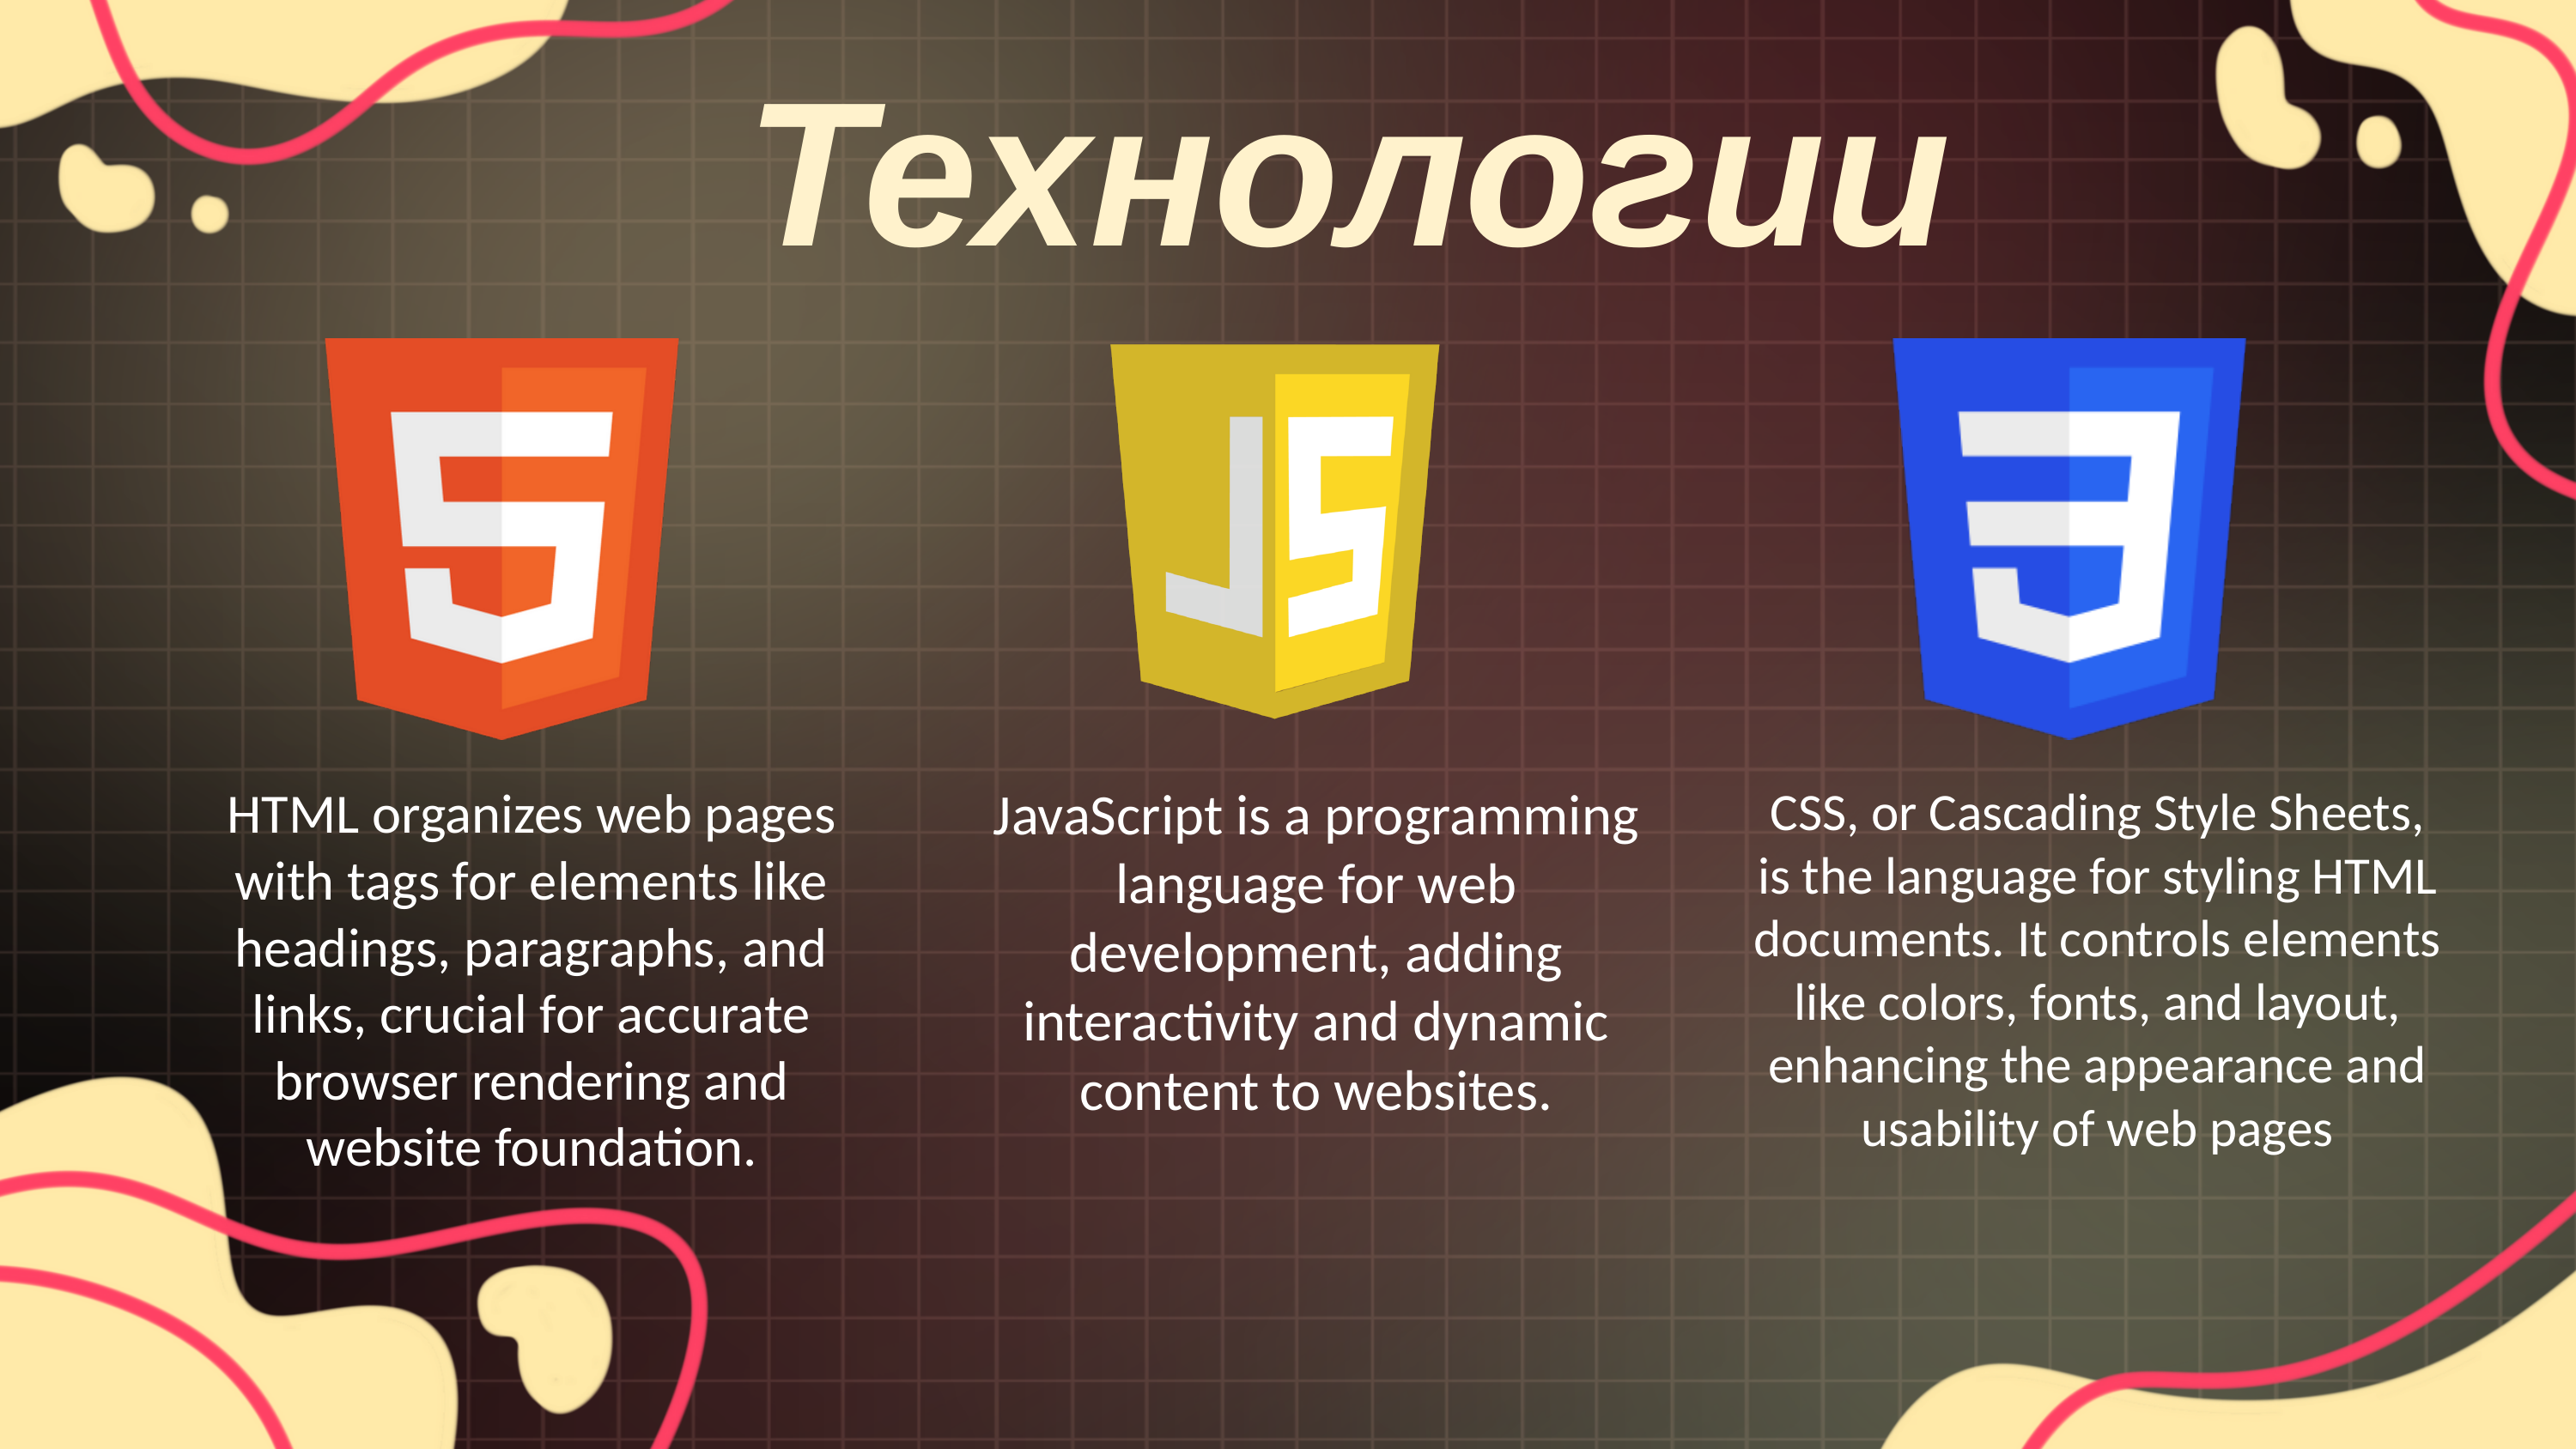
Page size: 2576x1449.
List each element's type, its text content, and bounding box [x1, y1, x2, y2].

list JavaScript is a programming language for web development, adding interactivity and dynamic content to websites. [912, 778, 1660, 1179]
text_box Технологии [697, 134, 2000, 288]
list HTML organizes web pages with tags for elements like headings, paragraphs, and links, crucial for accurate browser rendering and website foundation. [129, 778, 876, 1179]
picture [1030, 287, 1519, 776]
text_box [0, 0, 860, 1449]
text_box [860, 288, 1680, 1449]
text_box [1680, 0, 2576, 1449]
text_box [860, 0, 1680, 134]
list CSS, or Cascading Style Sheets, is the language for styling HTML documents. It controls elements like colors, fonts, and layout, enhancing the appearance and usability of web pages [1696, 778, 2444, 1179]
picture [301, 338, 703, 740]
picture [1868, 338, 2270, 740]
